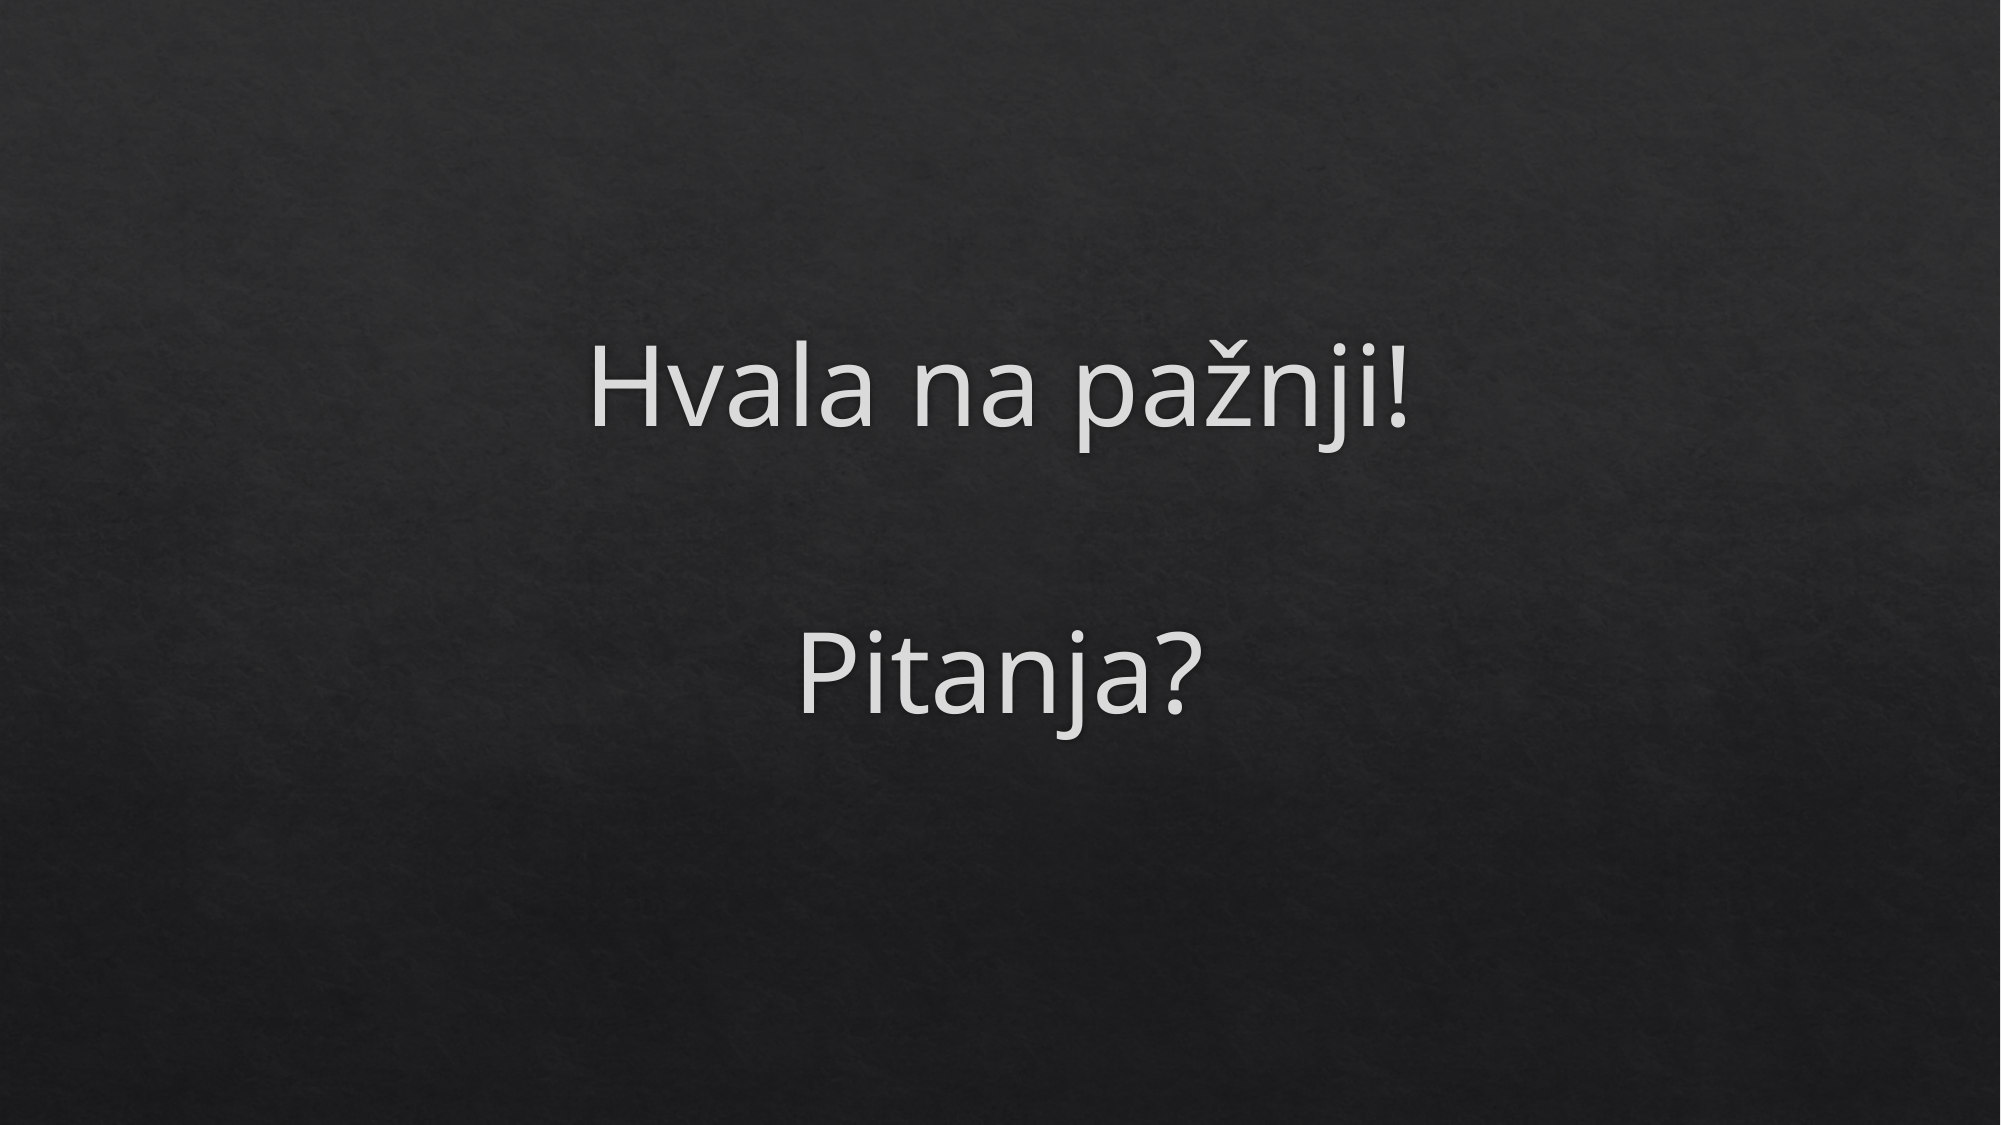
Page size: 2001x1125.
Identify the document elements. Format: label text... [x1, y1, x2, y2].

list Pitanja? [149, 593, 1849, 781]
title Hvala na pažnji! [149, 44, 1849, 457]
